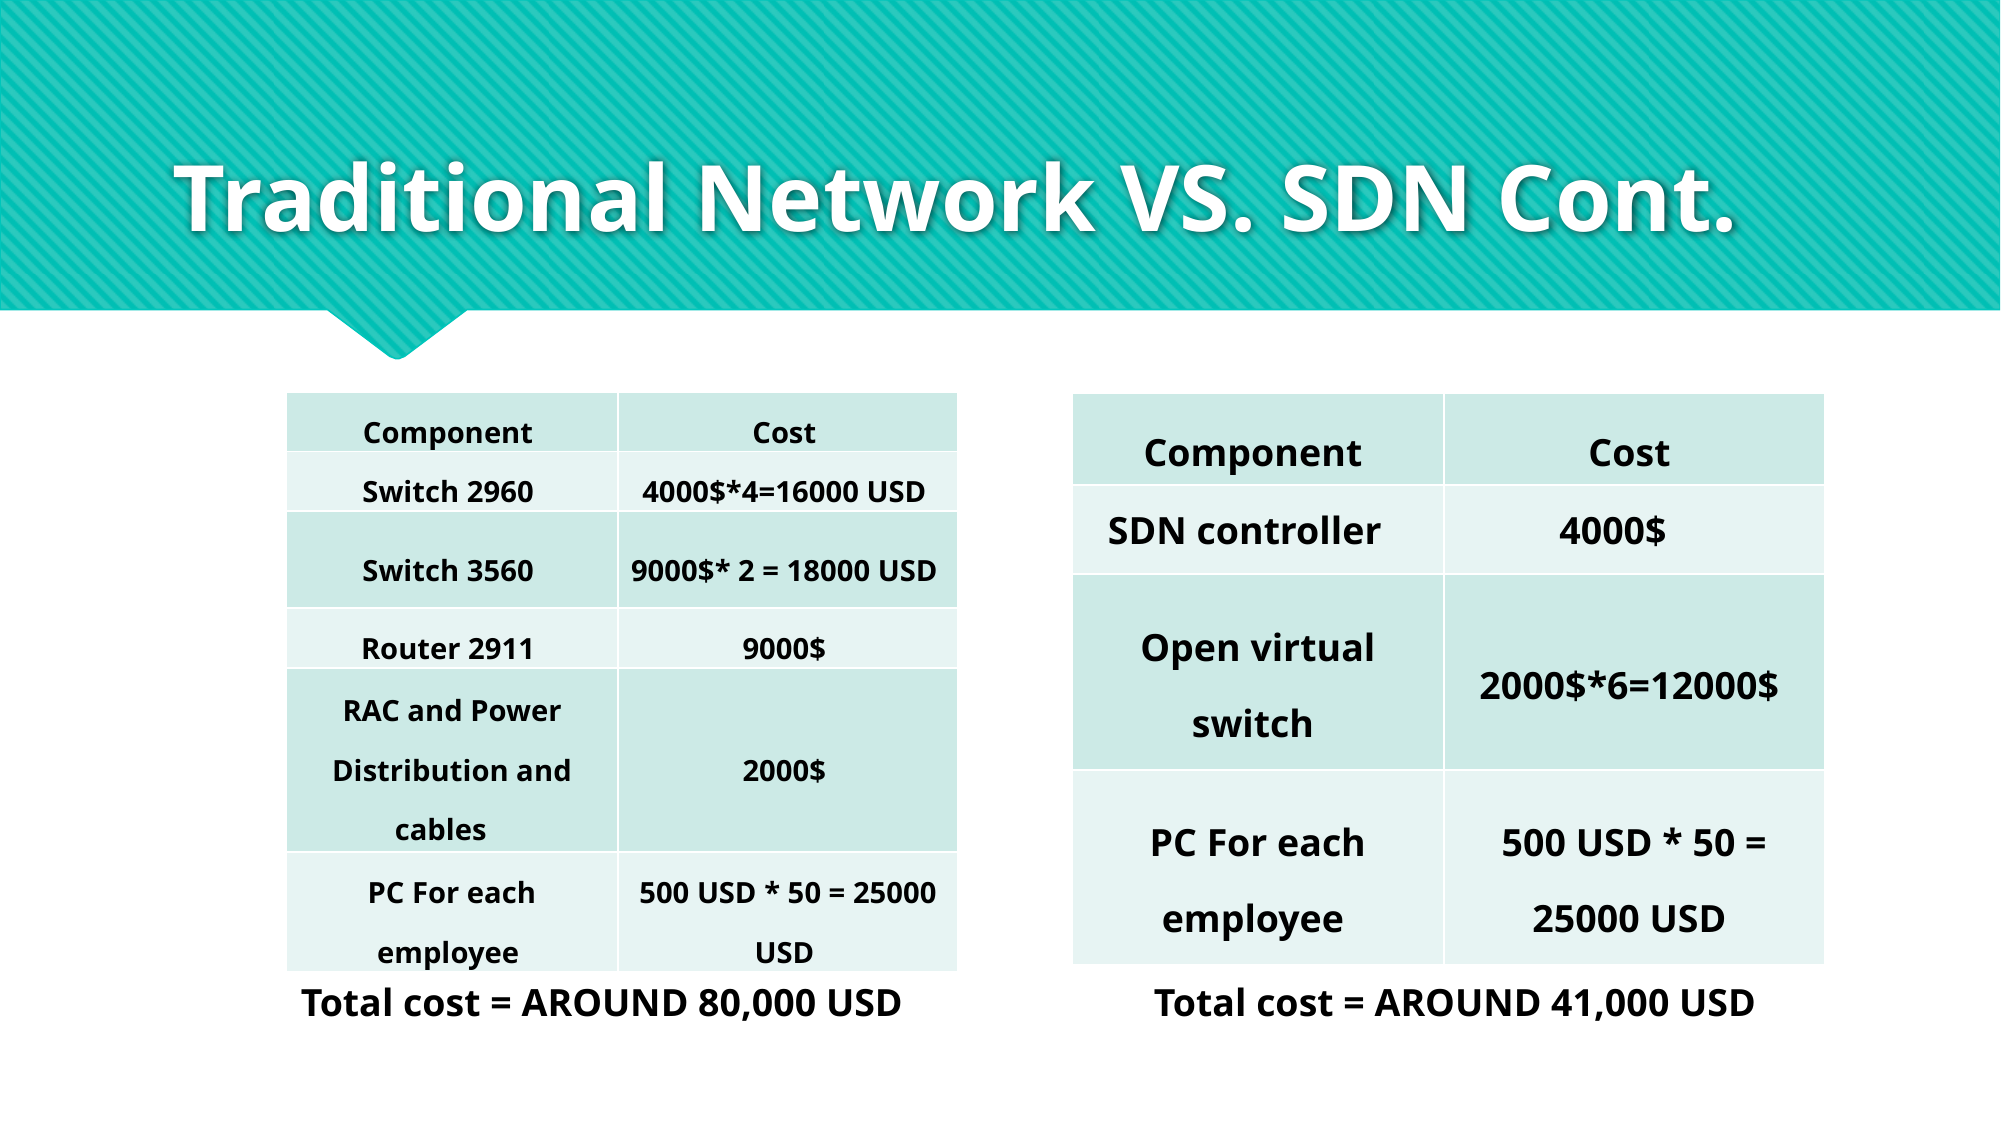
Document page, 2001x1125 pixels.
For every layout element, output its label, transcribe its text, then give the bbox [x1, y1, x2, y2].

table_cell 2000$ [619, 669, 957, 851]
table_header Component [1073, 394, 1443, 484]
table_header Cost [1445, 394, 1824, 484]
table_cell 500 USD * 50 = 25000 USD [619, 853, 957, 971]
table_cell 2000$*6=12000$ [1445, 575, 1824, 769]
table_cell 9000$* 2 = 18000 USD [619, 512, 957, 607]
table_cell 4000$ [1445, 486, 1824, 573]
text_box Traditional Network VS. SDN Cont. [157, 98, 1893, 258]
table_cell Router 2911 [287, 609, 617, 667]
table_cell Switch 3560 [287, 512, 617, 607]
table_cell SDN controller [1073, 486, 1443, 573]
table_cell PC For each employee [287, 853, 617, 971]
text_box Total cost = AROUND 80,000 USD [286, 971, 1287, 1032]
table_cell 500 USD * 50 = 25000 USD [1445, 771, 1824, 964]
table_header Component [287, 393, 617, 451]
table_cell RAC and Power Distribution and cables [287, 669, 617, 851]
table_cell PC For each employee [1073, 771, 1443, 964]
table_header Cost [619, 393, 957, 451]
table_cell Open virtual switch [1073, 575, 1443, 769]
table_cell 9000$ [619, 609, 957, 667]
table_cell 4000$*4=16000 USD [619, 452, 957, 510]
text_box Total cost = AROUND 41,000 USD [1287, 971, 2000, 1032]
table_cell Switch 2960 [287, 452, 617, 510]
